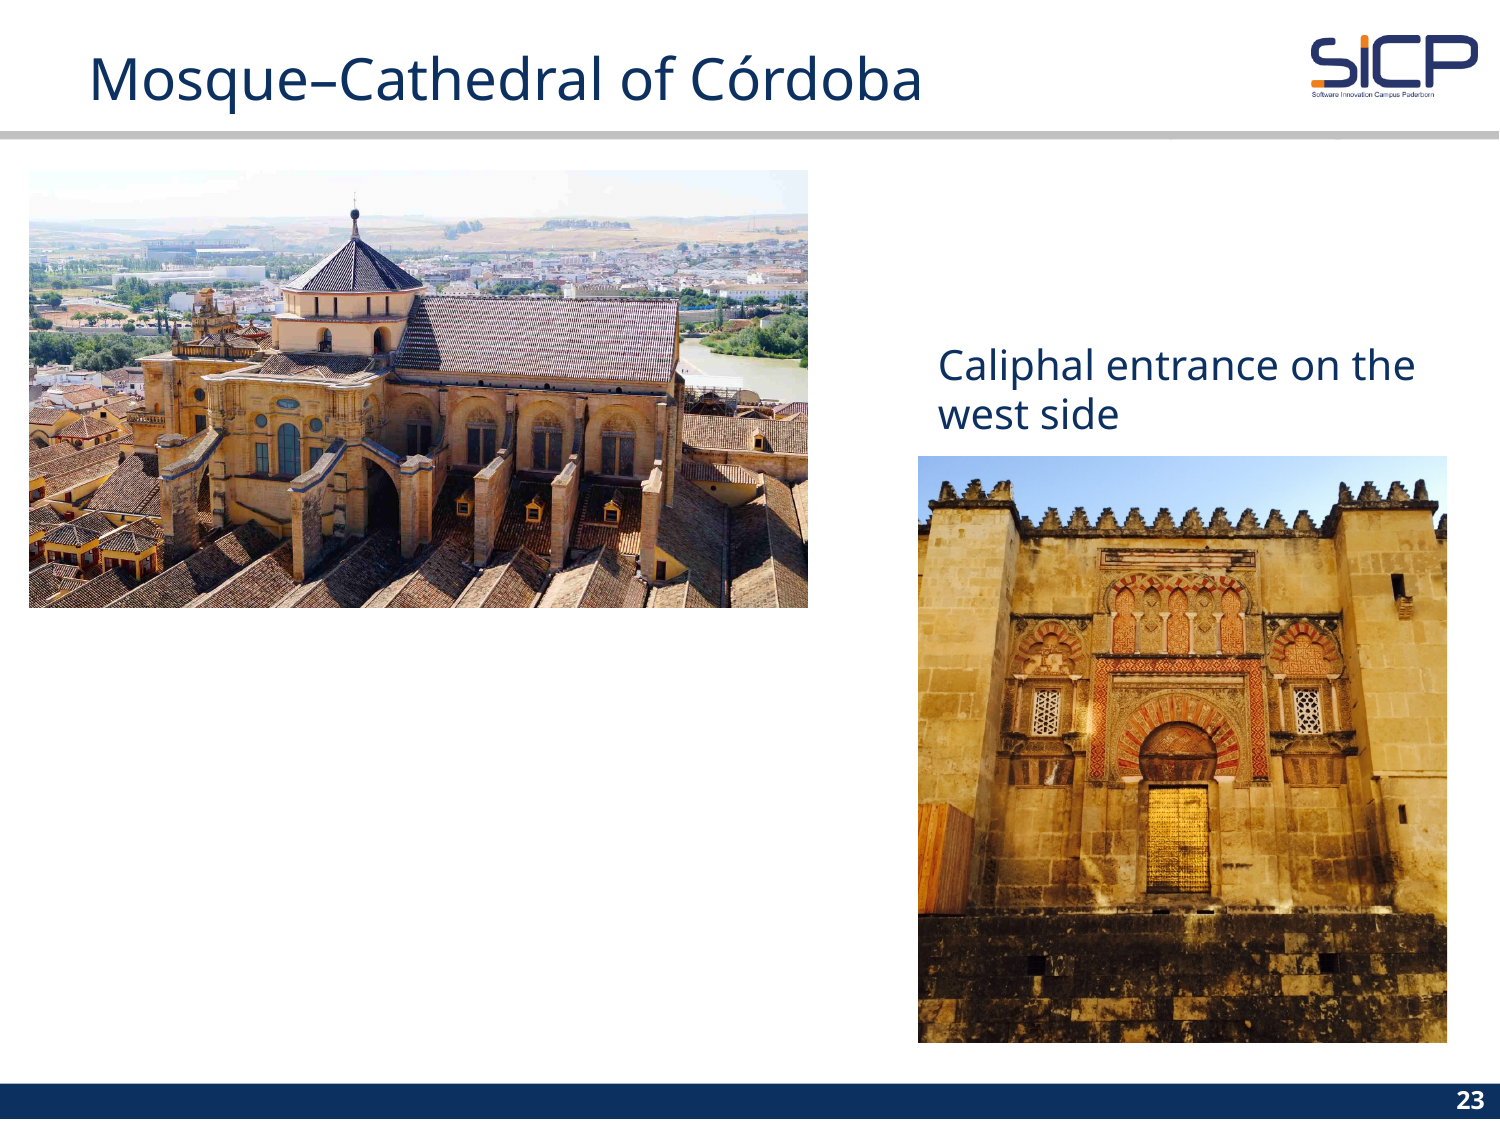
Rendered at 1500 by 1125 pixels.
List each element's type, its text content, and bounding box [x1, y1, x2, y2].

text_box Caliphal entrance on the west side [923, 330, 1444, 446]
picture [29, 170, 809, 608]
picture [903, 455, 1448, 1043]
picture [1311, 35, 1478, 98]
slide_number 23 [1394, 1083, 1500, 1120]
title Mosque–Cathedral of Córdoba [58, 35, 1161, 118]
